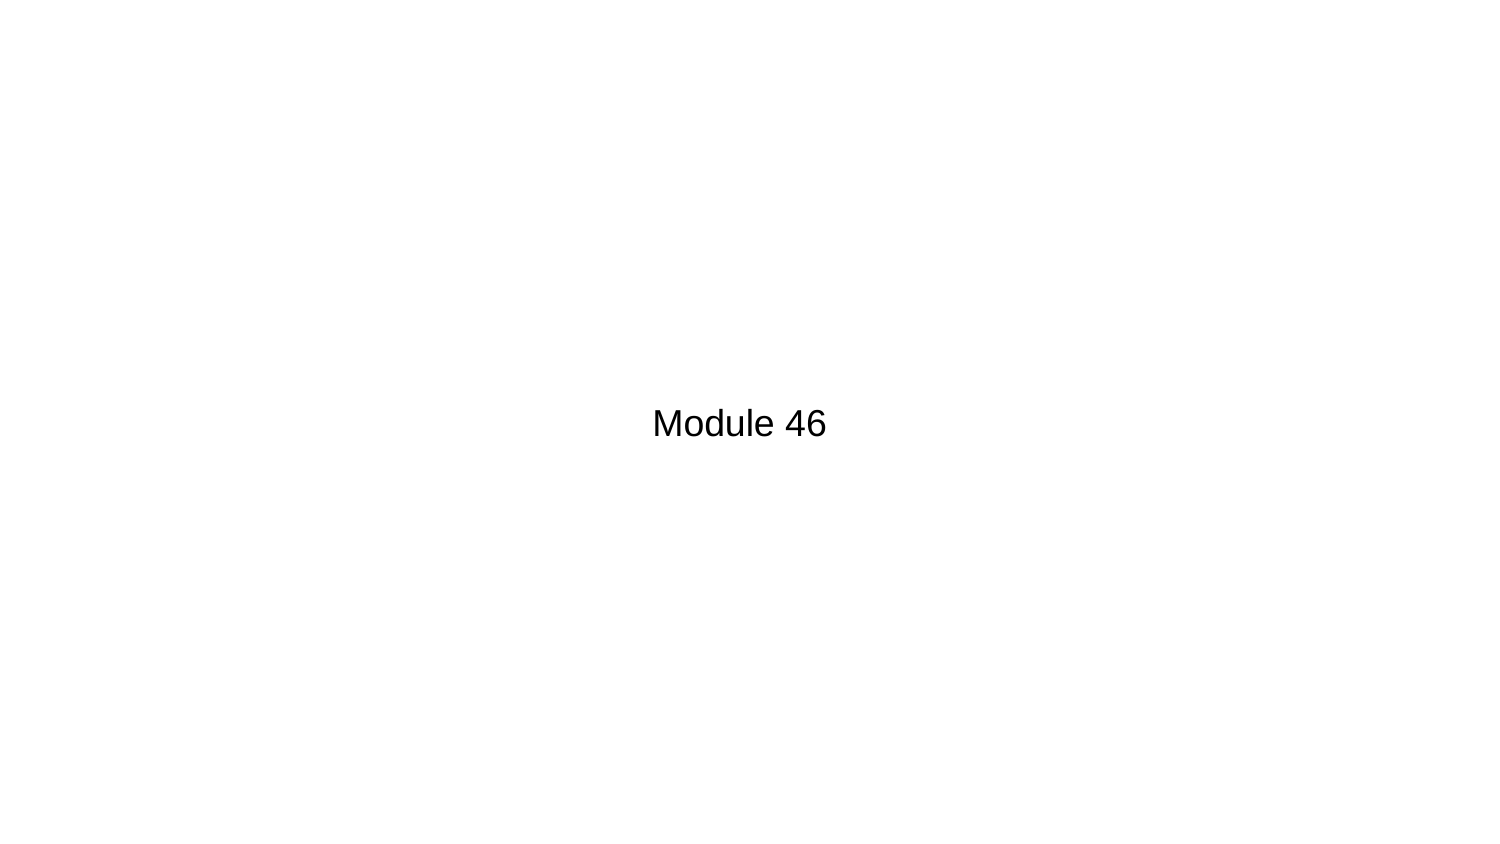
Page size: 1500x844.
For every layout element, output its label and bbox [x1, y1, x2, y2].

text_box [637, 391, 863, 452]
